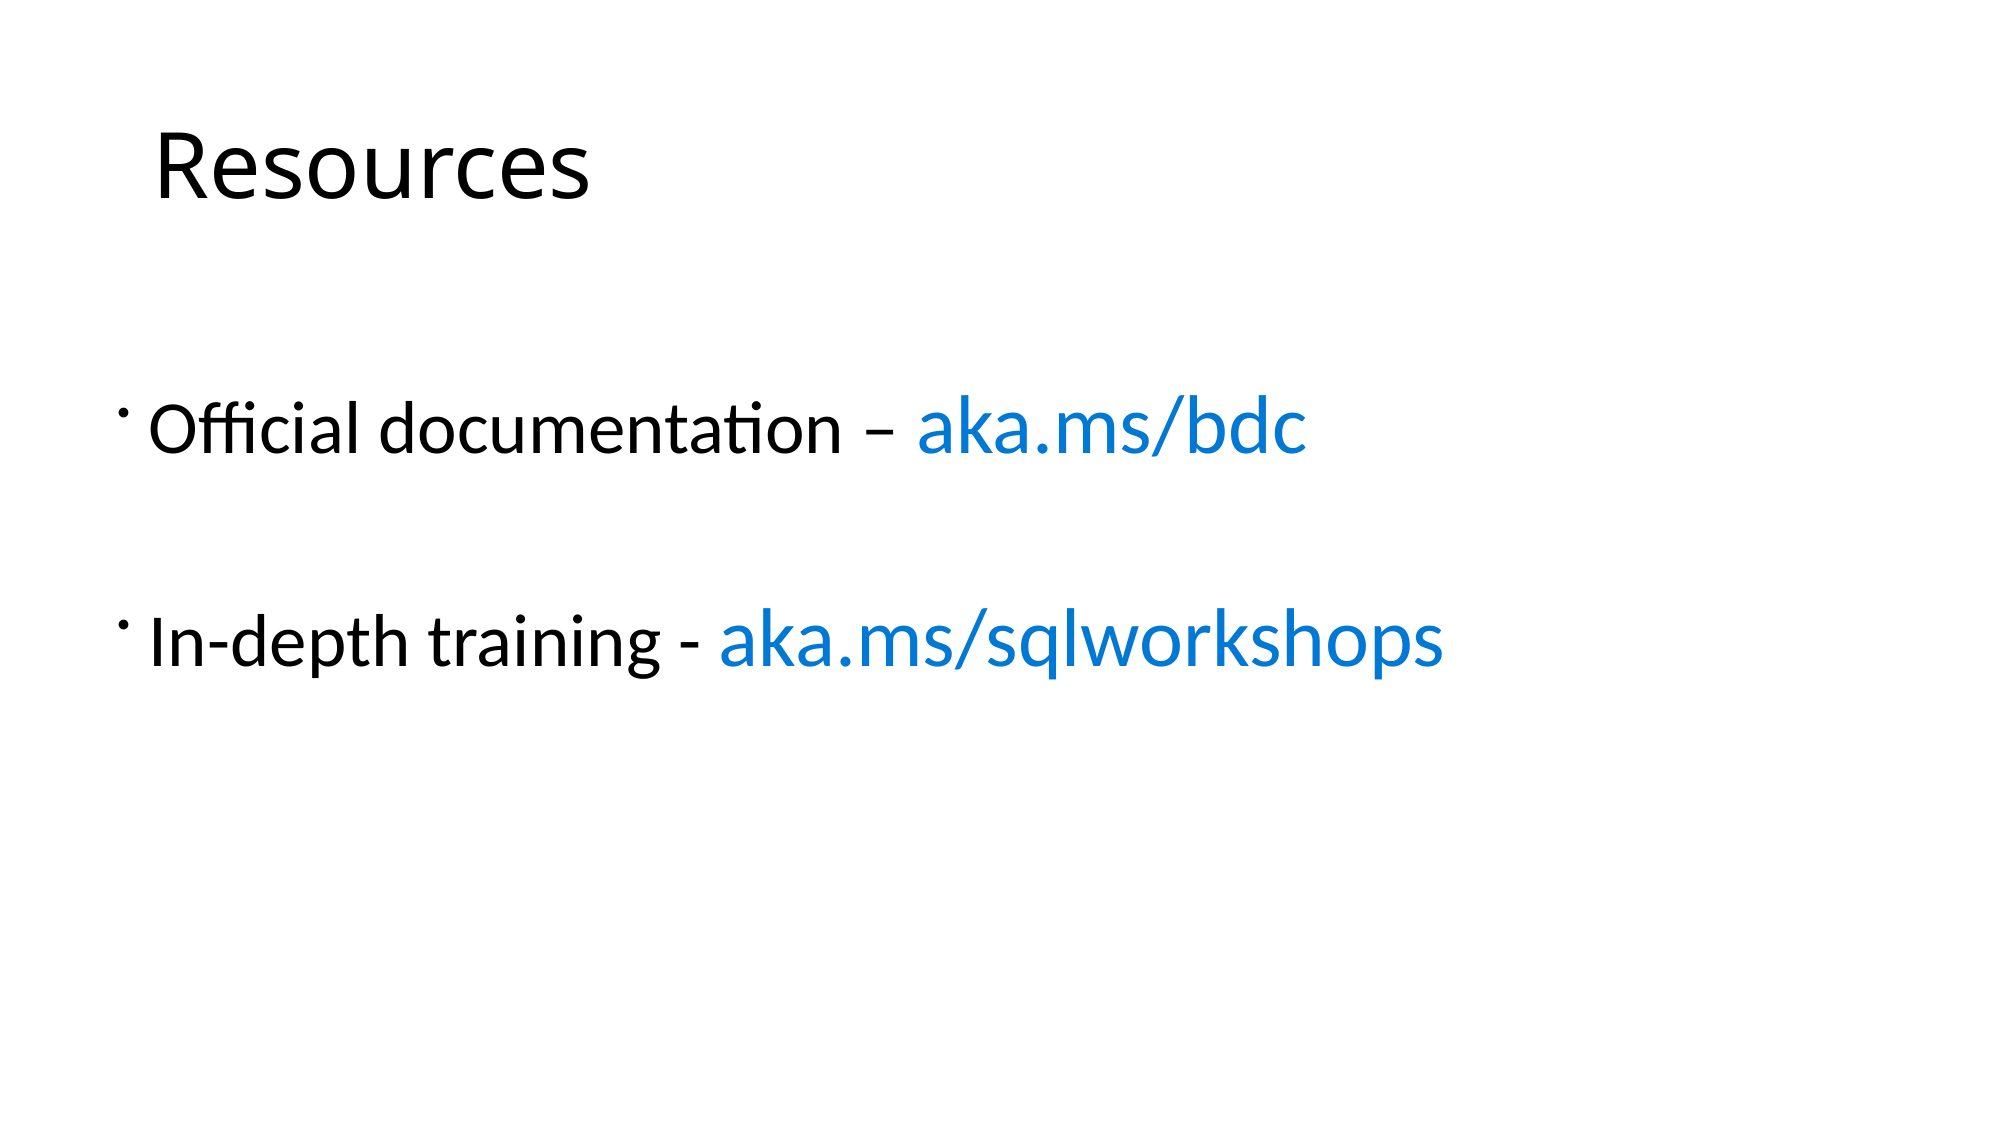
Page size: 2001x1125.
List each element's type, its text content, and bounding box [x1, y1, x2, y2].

title Resources [137, 59, 1863, 278]
list Official documentation – aka.ms/bdc In-depth training - aka.ms/sqlworkshops [96, 373, 1904, 695]
